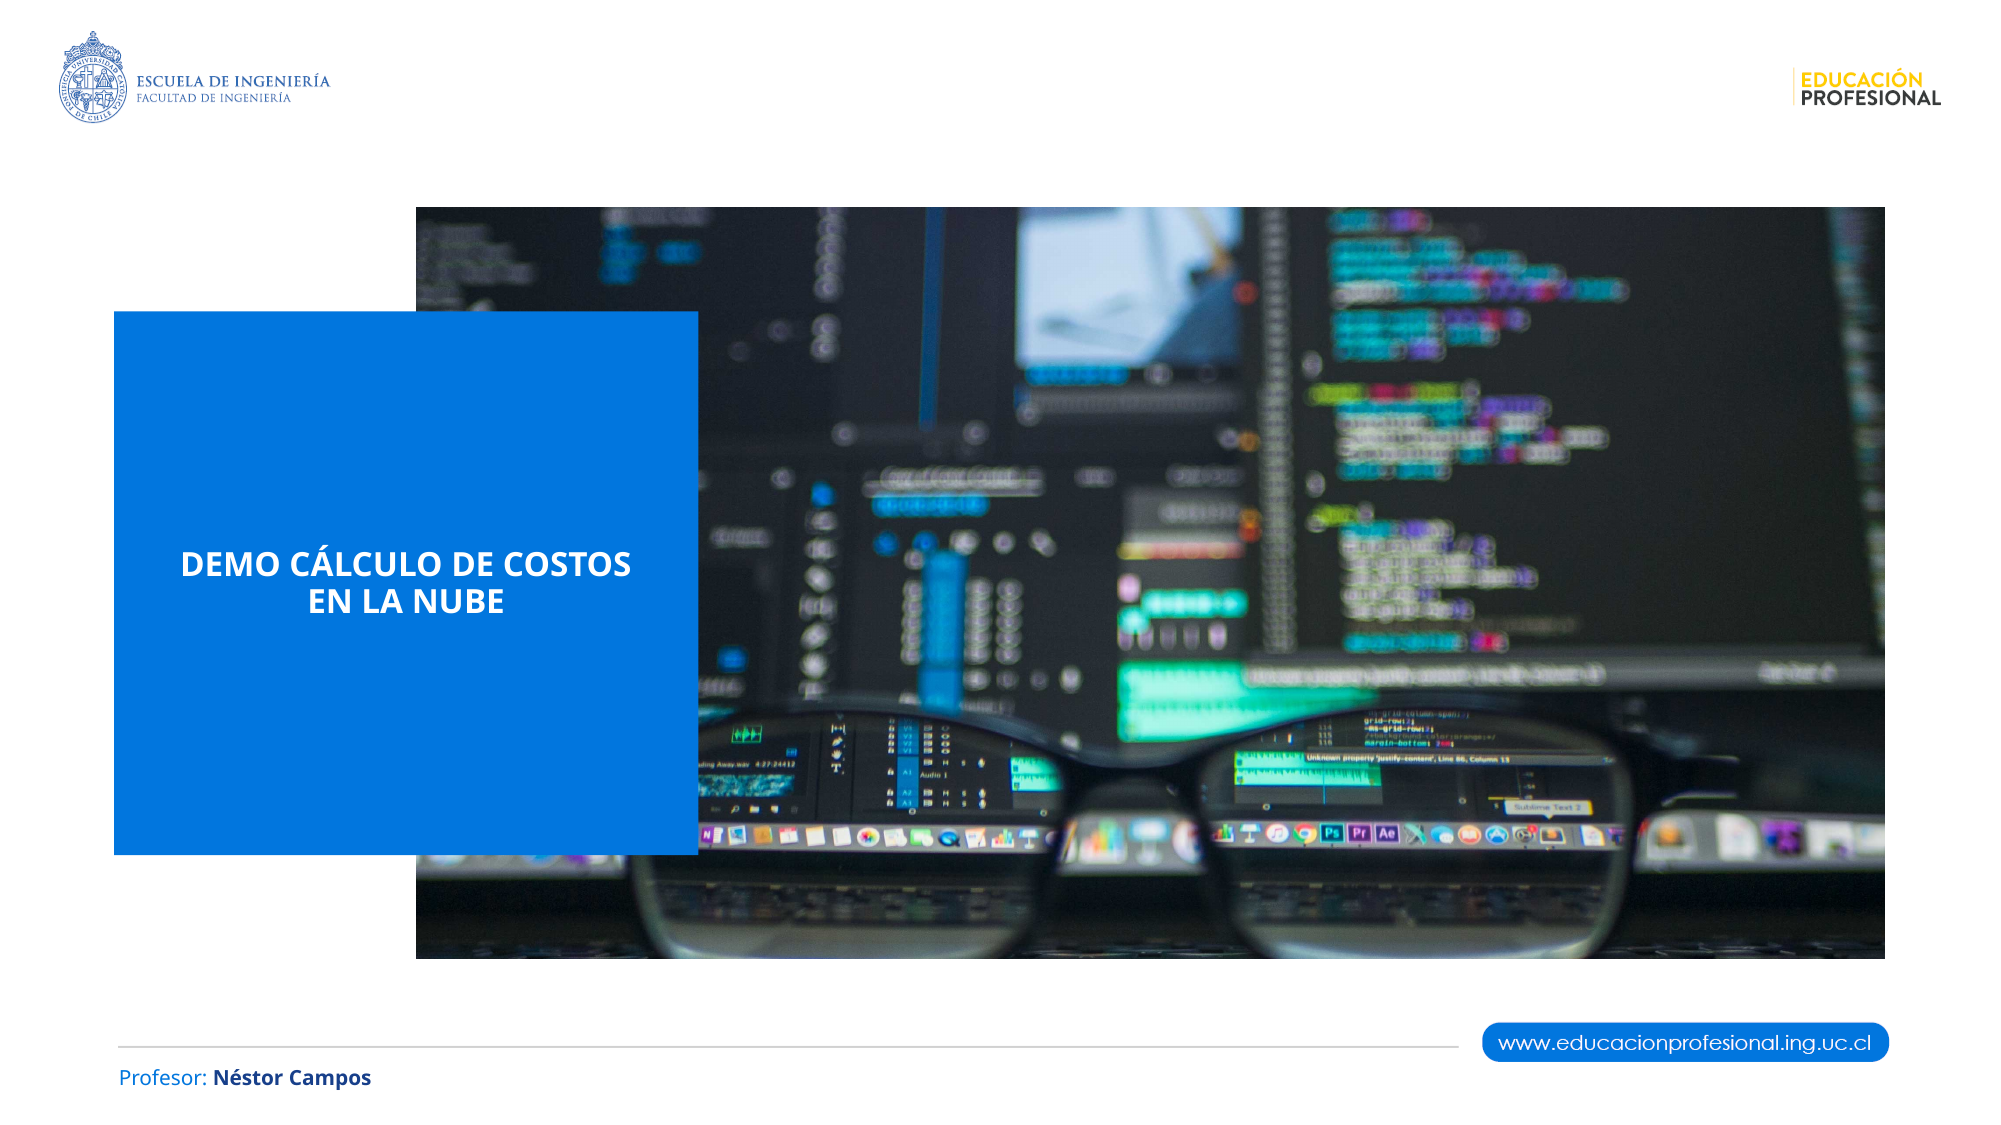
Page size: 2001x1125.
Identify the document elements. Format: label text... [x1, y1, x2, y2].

picture [0, 0, 2000, 1125]
list DEMO CÁLCULO DE COSTOS EN LA NUBE [114, 311, 416, 856]
